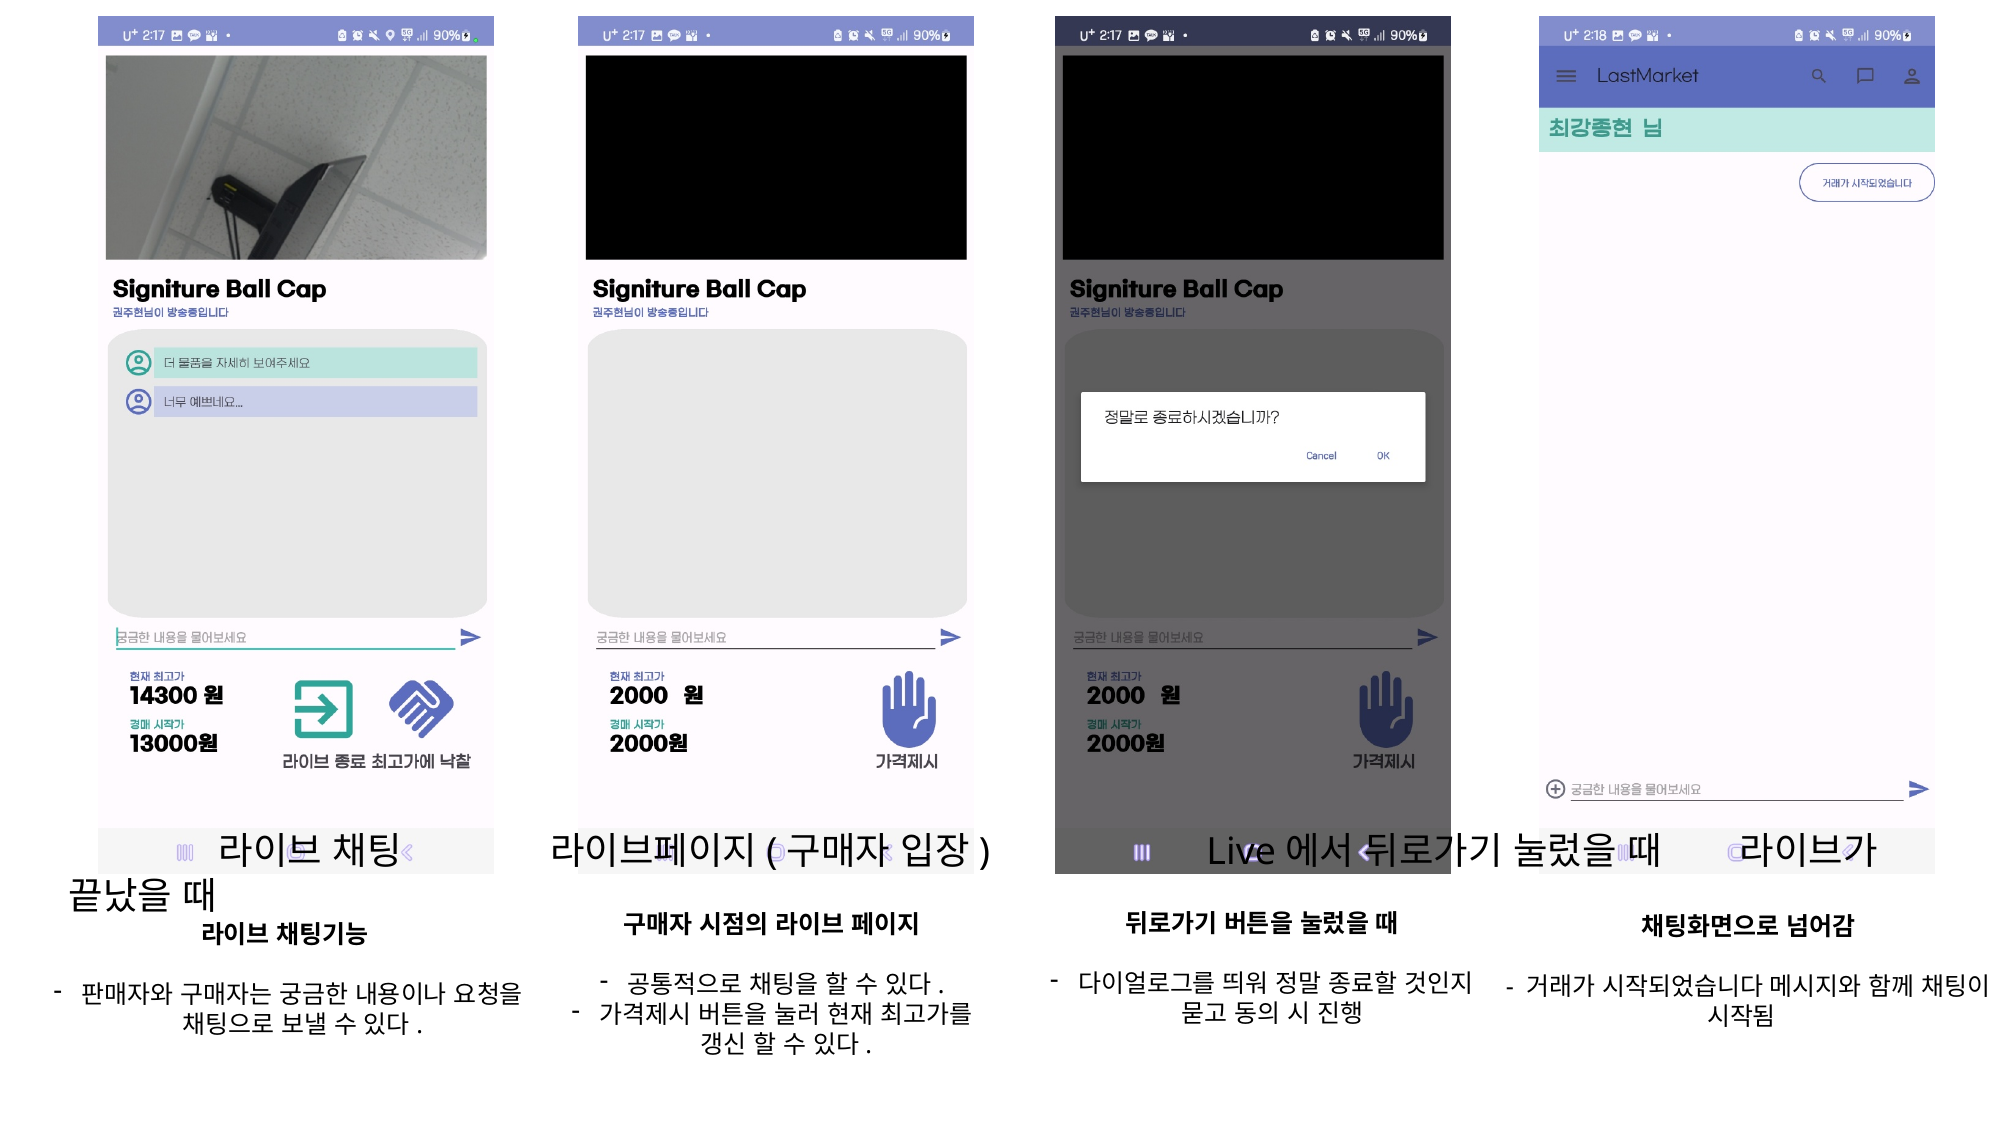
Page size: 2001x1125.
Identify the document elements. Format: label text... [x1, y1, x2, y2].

text_box 라이브 채팅 라이브페이지(구매자 입장) Live에서 뒤로가기 눌렀을 때 라이브가 끝났을 때 [54, 819, 1971, 925]
text_box 구매자 시점의 라이브 페이지 공통적으로 채팅을 할 수 있다. 가격제시 버튼을 눌러 현재 최고가를 갱신 할 수 있다. [531, 925, 1013, 1066]
picture [578, 16, 974, 874]
picture [1055, 16, 1452, 874]
text_box 채팅화면으로 넘어감 - 거래가 시작되었습니다 메시지와 함께 채팅이 시작됨 [1485, 902, 2000, 1038]
picture [98, 16, 494, 874]
text_box 뒤로가기 버튼을 눌렀을 때 다이얼로그를 띄워 정말 종료할 것인지 묻고 동의 시 진행 [1021, 925, 1485, 1035]
picture [1539, 16, 1935, 874]
text_box 라이브 채팅기능 판매자와 구매자는 궁금한 내용이나 요청을 채팅으로 보낼 수 있다. [26, 911, 551, 1046]
